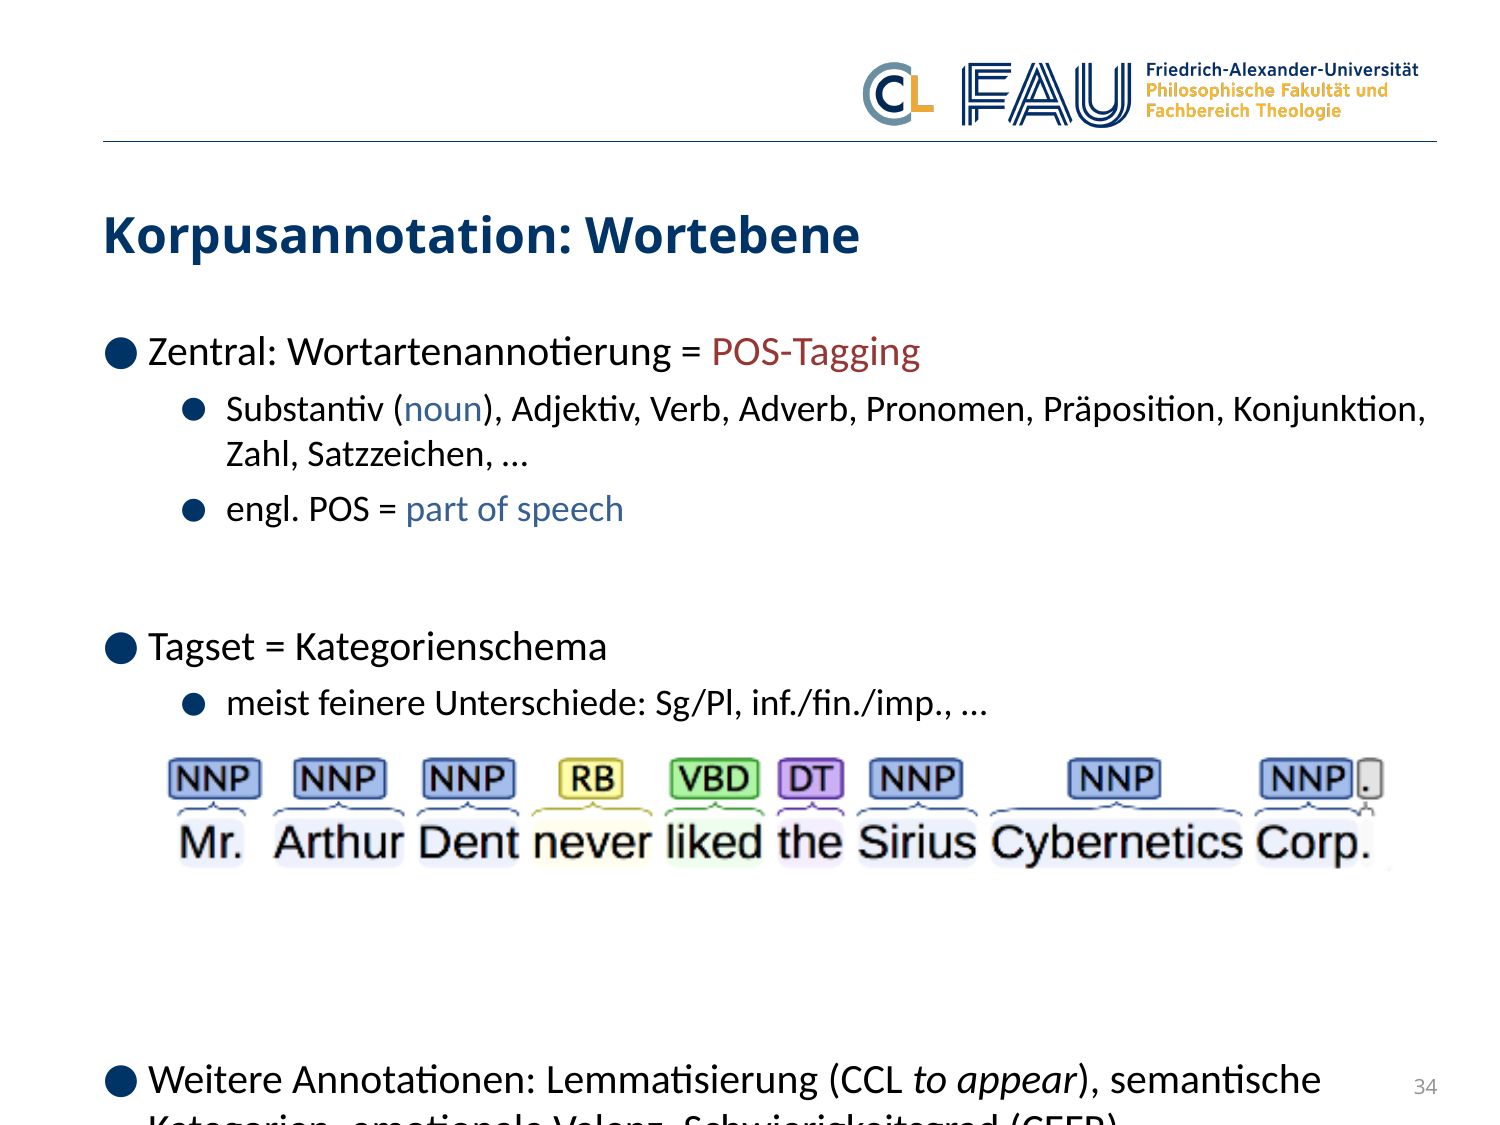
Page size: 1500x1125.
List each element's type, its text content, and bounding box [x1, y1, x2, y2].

title Korpusannotation: Wortebene [102, 205, 1438, 265]
picture [162, 739, 1393, 871]
list Zentral: Wortartenannotierung = POS-Tagging Substantiv (noun), Adjektiv, Verb, Adverb, Pronomen, Präposition, Konjunktion, Zahl, Satzzeichen, … engl. POS = part of speech Tagset = Kategorienschema meist feinere Unterschiede: Sg/Pl, inf./fin./imp., … Weitere Annotationen: Lemmatisierung (CCL to appear), semantische Kategorien, emotionale Valenz, Schwierigkeitsgrad (CEFR), … [102, 323, 1453, 1052]
picture [844, 46, 1438, 142]
slide_number 34 [1363, 1051, 1438, 1125]
